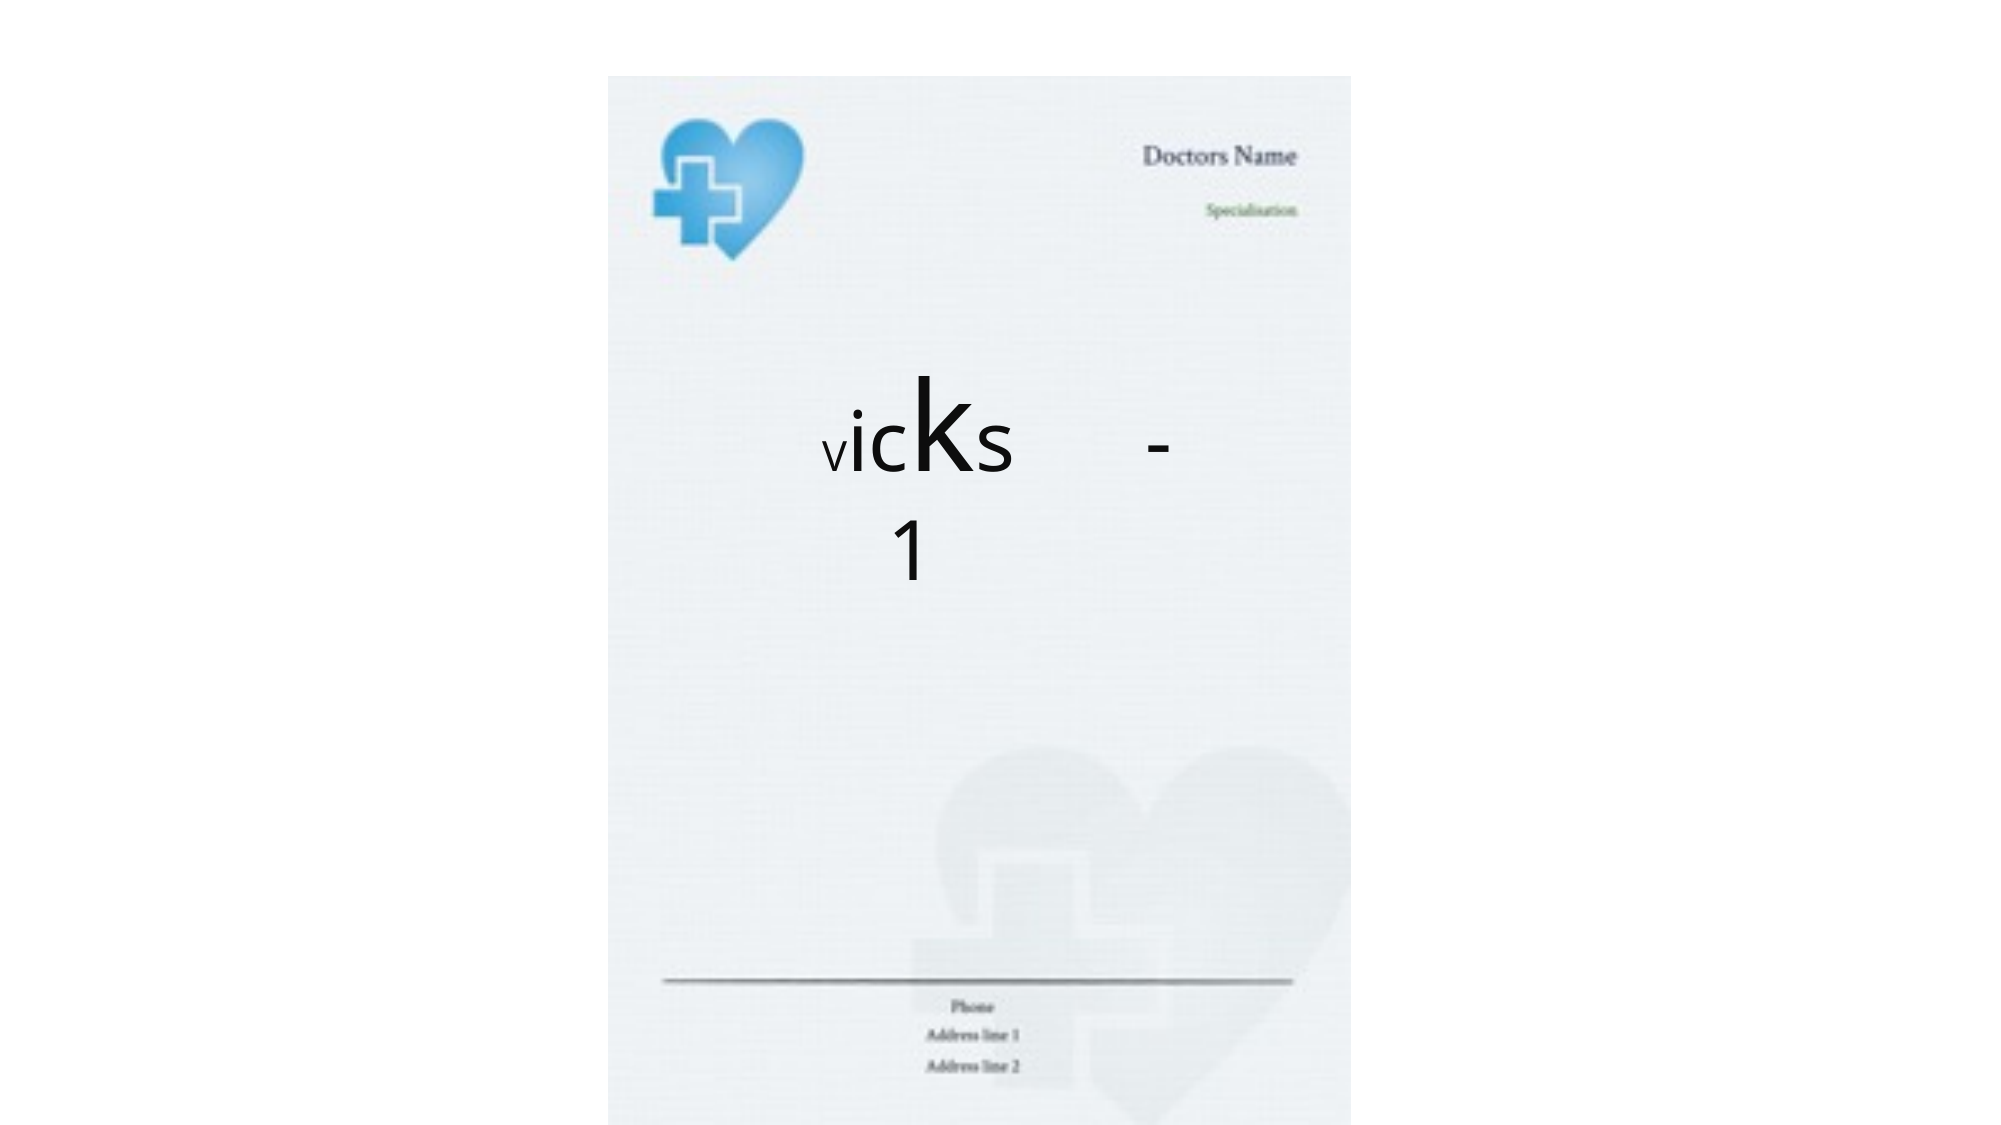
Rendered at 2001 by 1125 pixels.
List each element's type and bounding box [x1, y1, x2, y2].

picture [608, 76, 1351, 1125]
